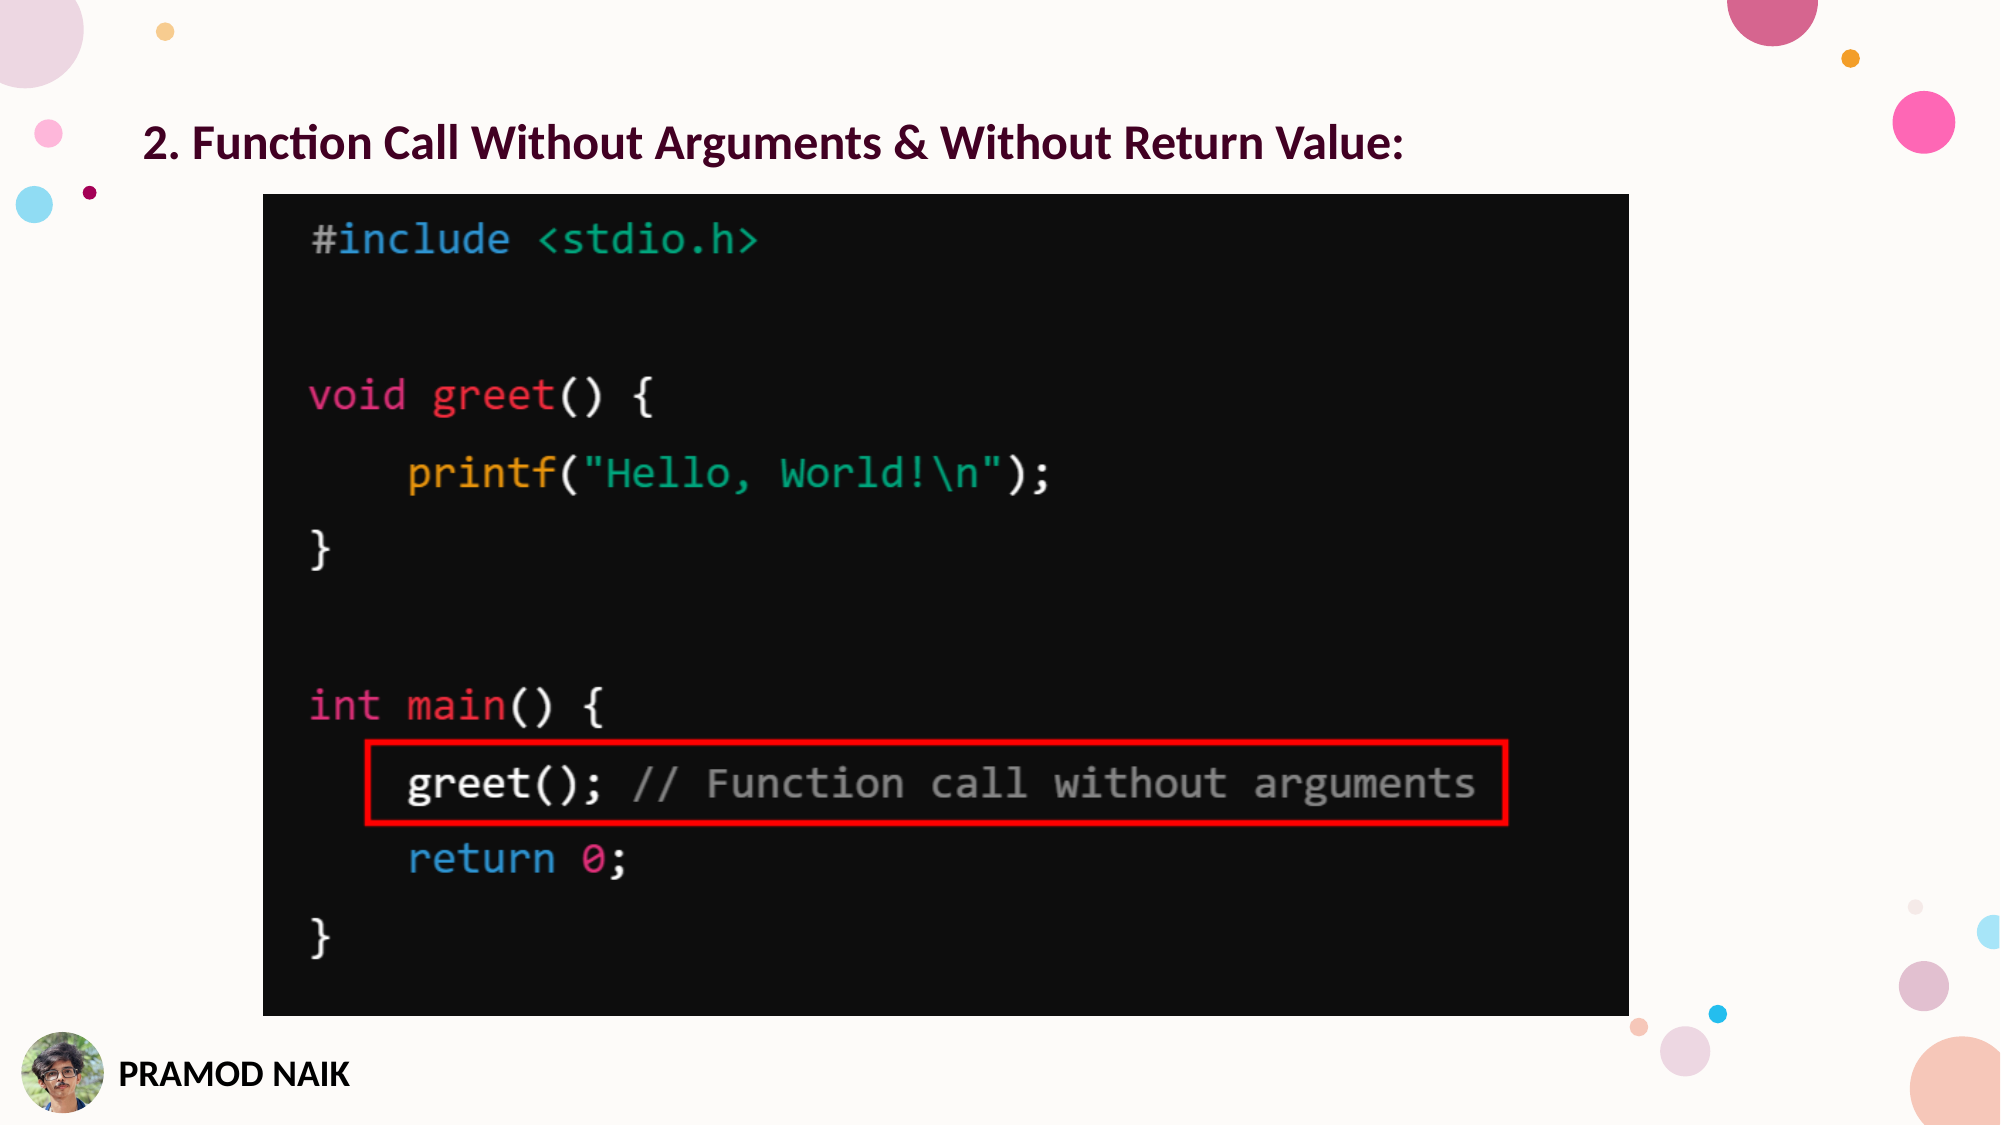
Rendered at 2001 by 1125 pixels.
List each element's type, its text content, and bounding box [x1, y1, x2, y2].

picture [21, 1031, 104, 1114]
picture [263, 194, 1629, 1017]
list 2. Function Call Without Arguments & Without Return Value: [127, 108, 1877, 1014]
